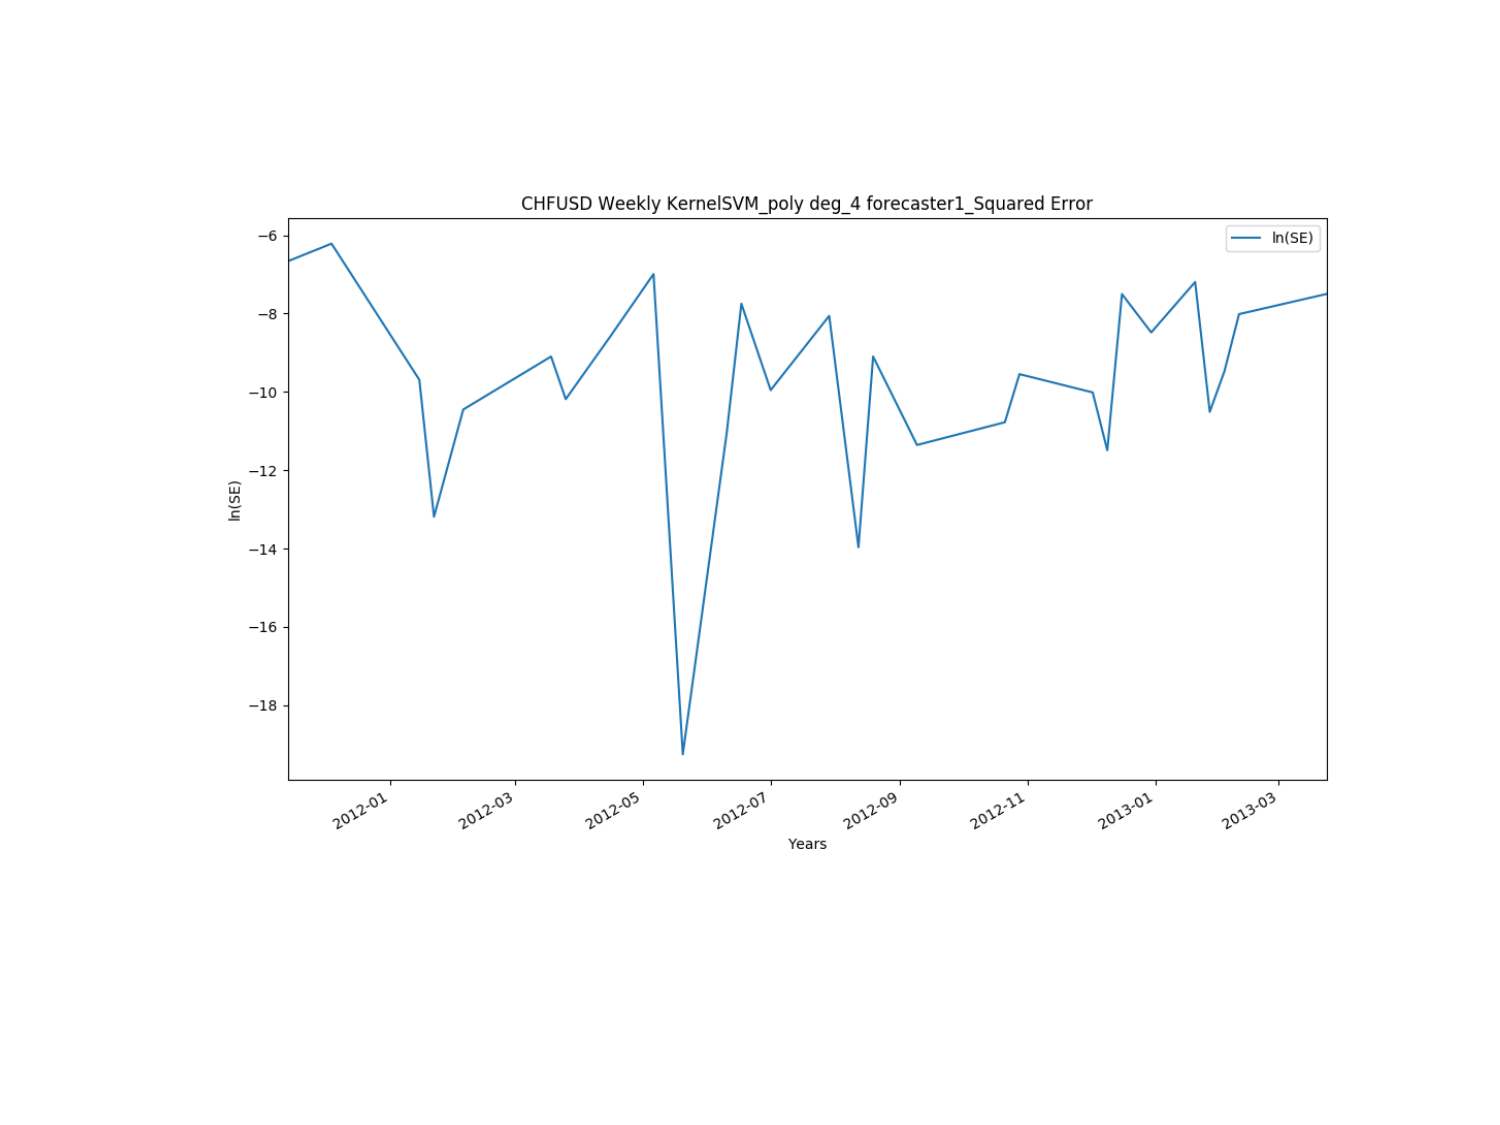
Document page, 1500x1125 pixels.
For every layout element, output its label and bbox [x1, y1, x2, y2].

picture [119, 119, 1461, 946]
